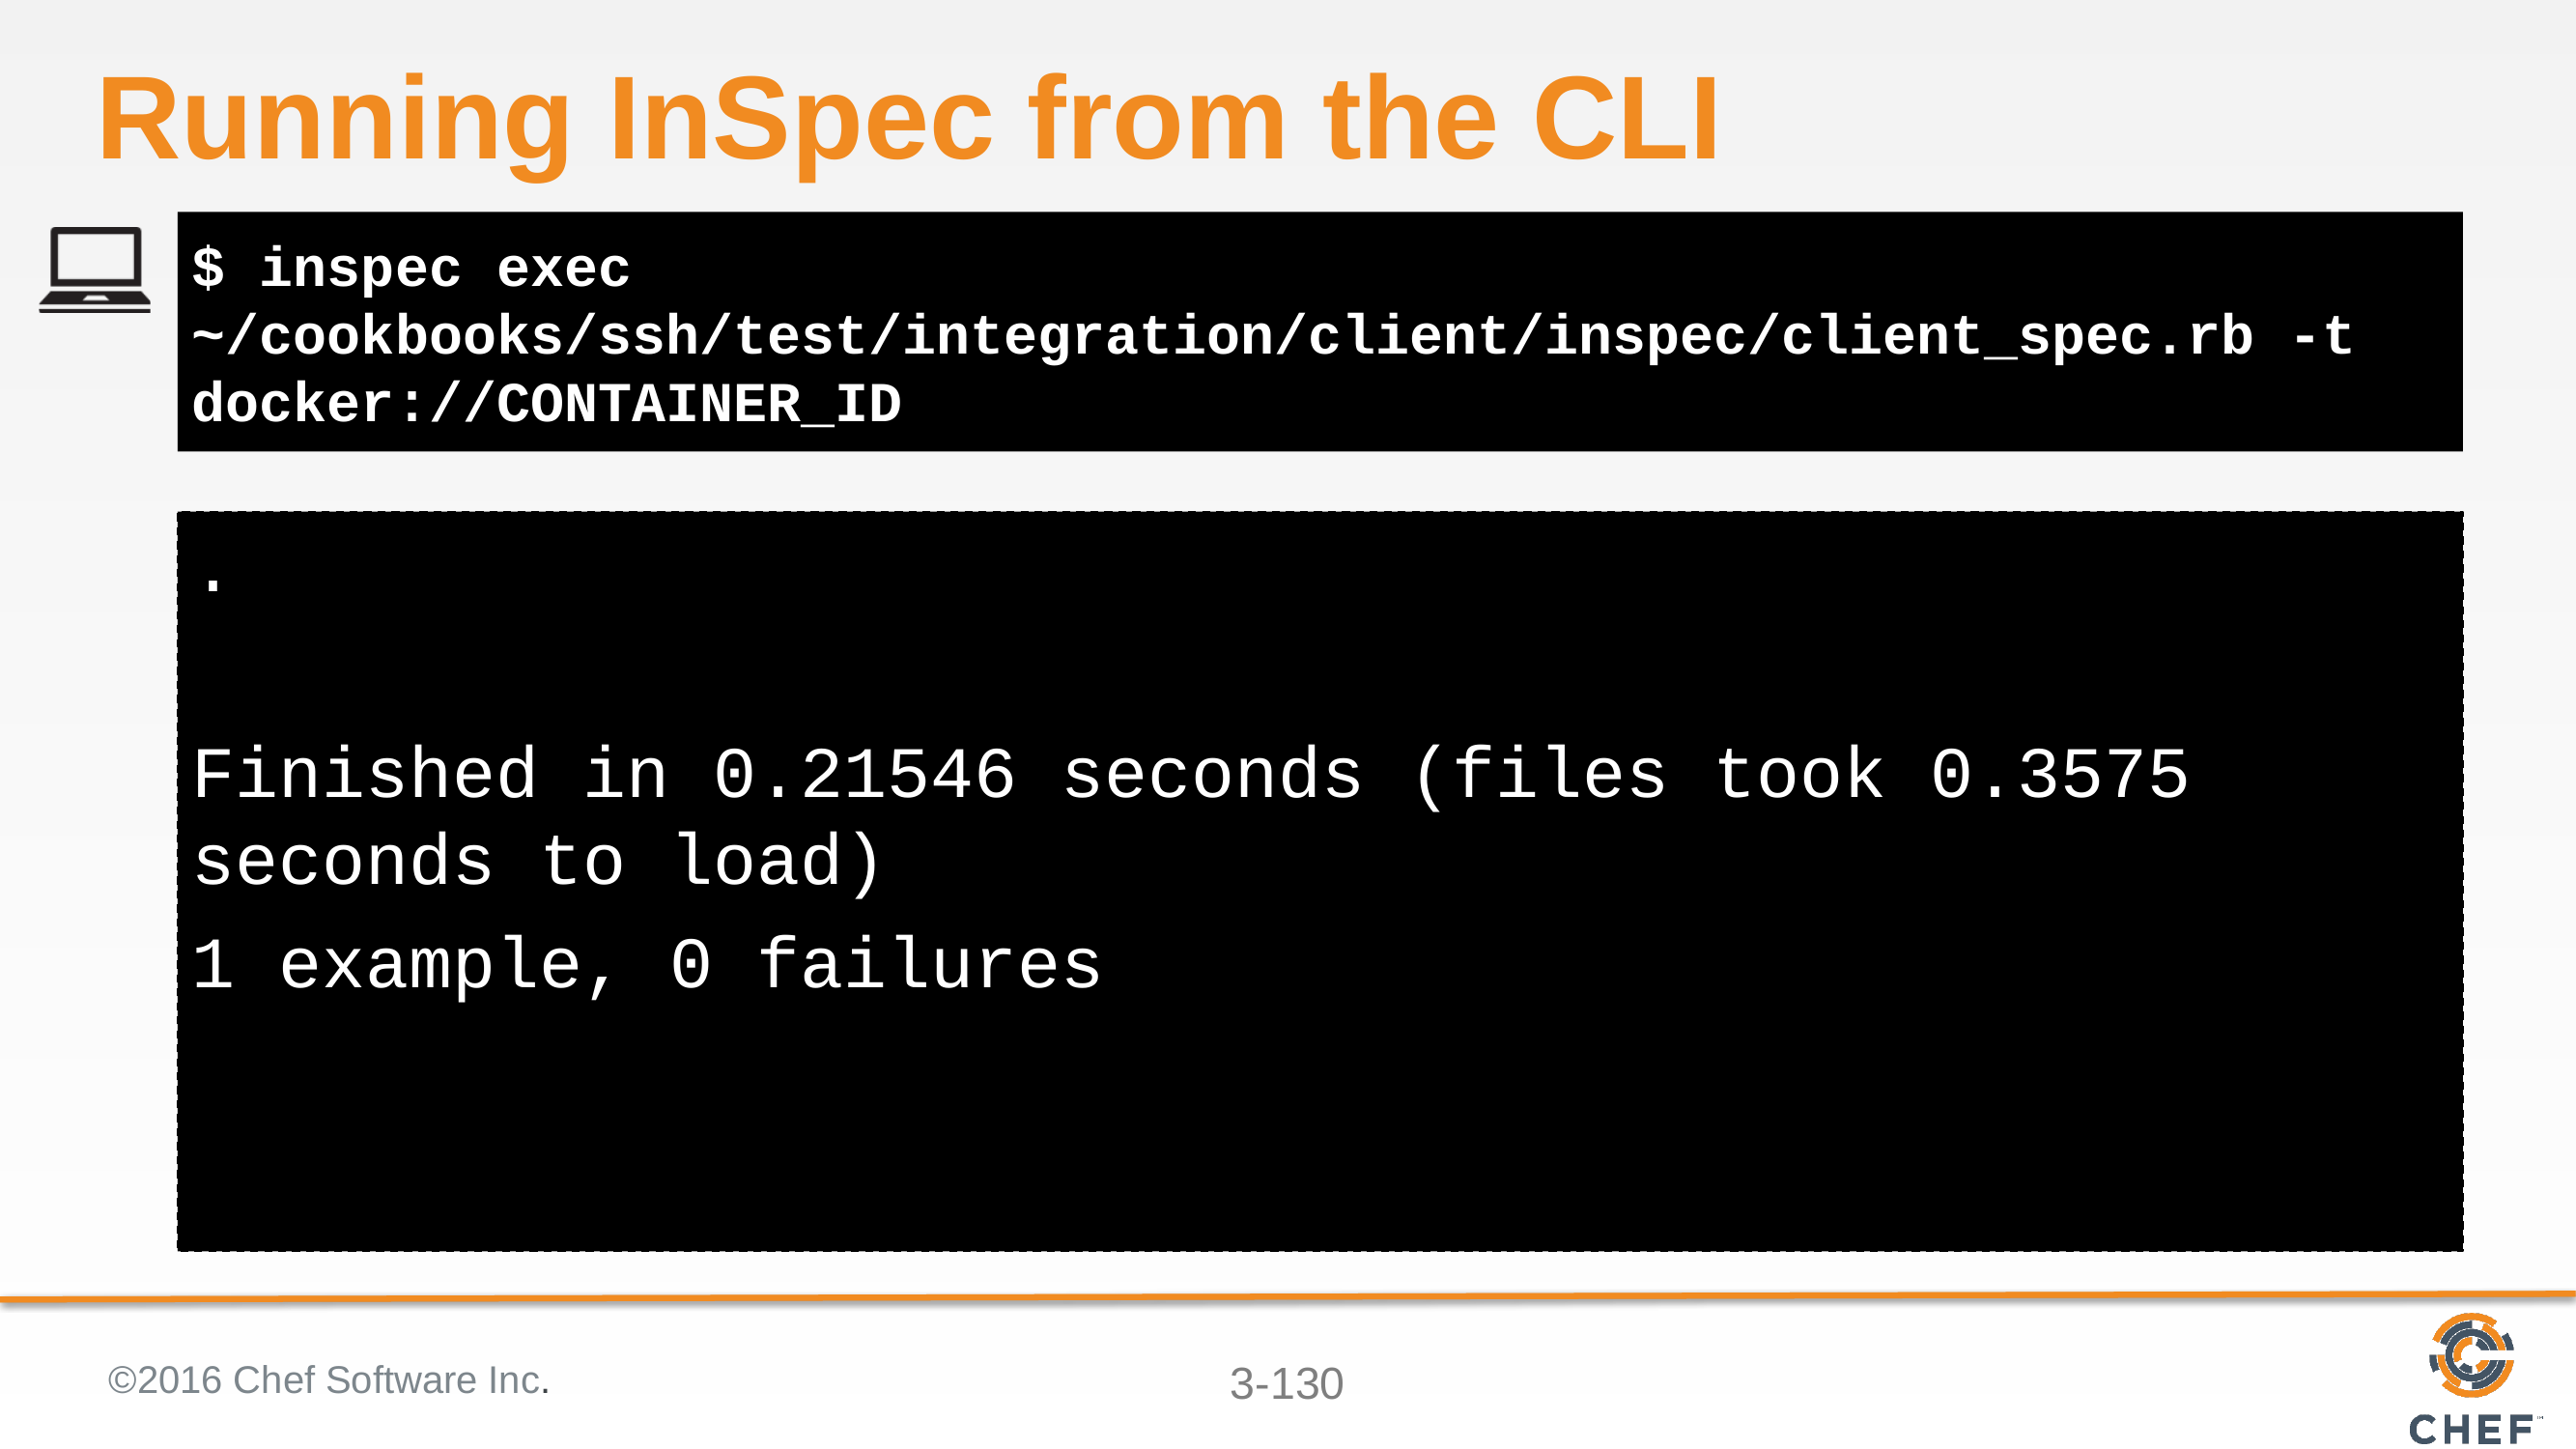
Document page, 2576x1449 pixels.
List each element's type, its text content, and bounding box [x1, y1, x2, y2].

list $ inspec exec ~/cookbooks/ssh/test/integration/client/inspec/client_spec.rb -t docker://CONTAINER_ID [177, 212, 2463, 452]
picture [2399, 1297, 2551, 1449]
title Running InSpec from the CLI [96, 57, 2463, 189]
list . Finished in 0.21546 seconds (files took 0.3575 seconds to load) 1 example, 0 failures [177, 511, 2464, 1252]
